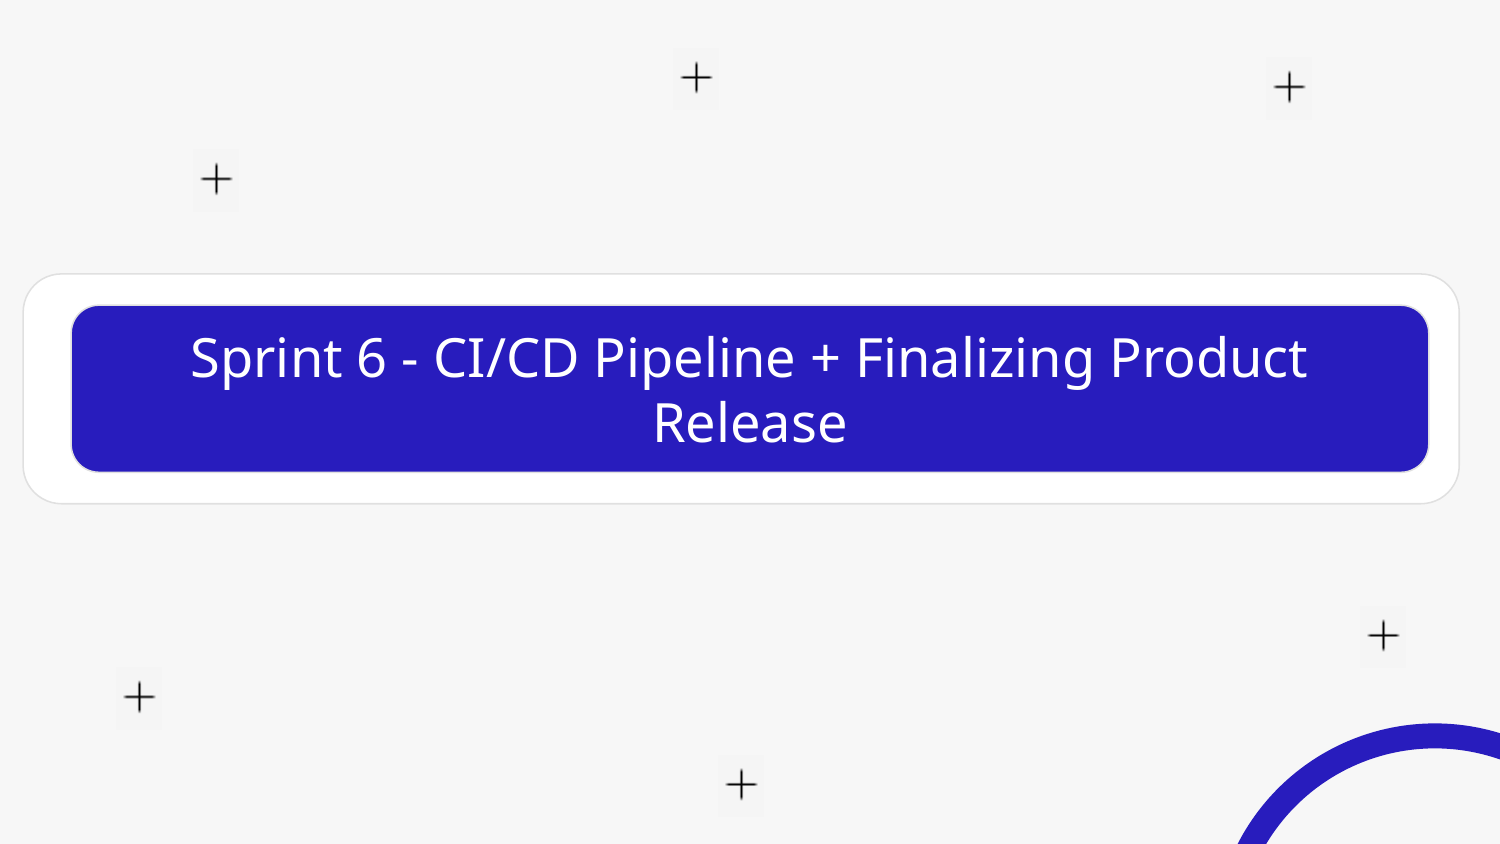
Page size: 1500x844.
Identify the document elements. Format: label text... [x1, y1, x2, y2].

picture [1360, 605, 1406, 668]
text_box Sprint 6 - CI/CD Pipeline + Finalizing Product Release [71, 305, 1429, 473]
picture [193, 149, 239, 212]
picture [116, 667, 163, 730]
picture [1266, 57, 1312, 120]
text_box [23, 273, 1460, 504]
picture [718, 754, 764, 817]
picture [673, 48, 719, 111]
